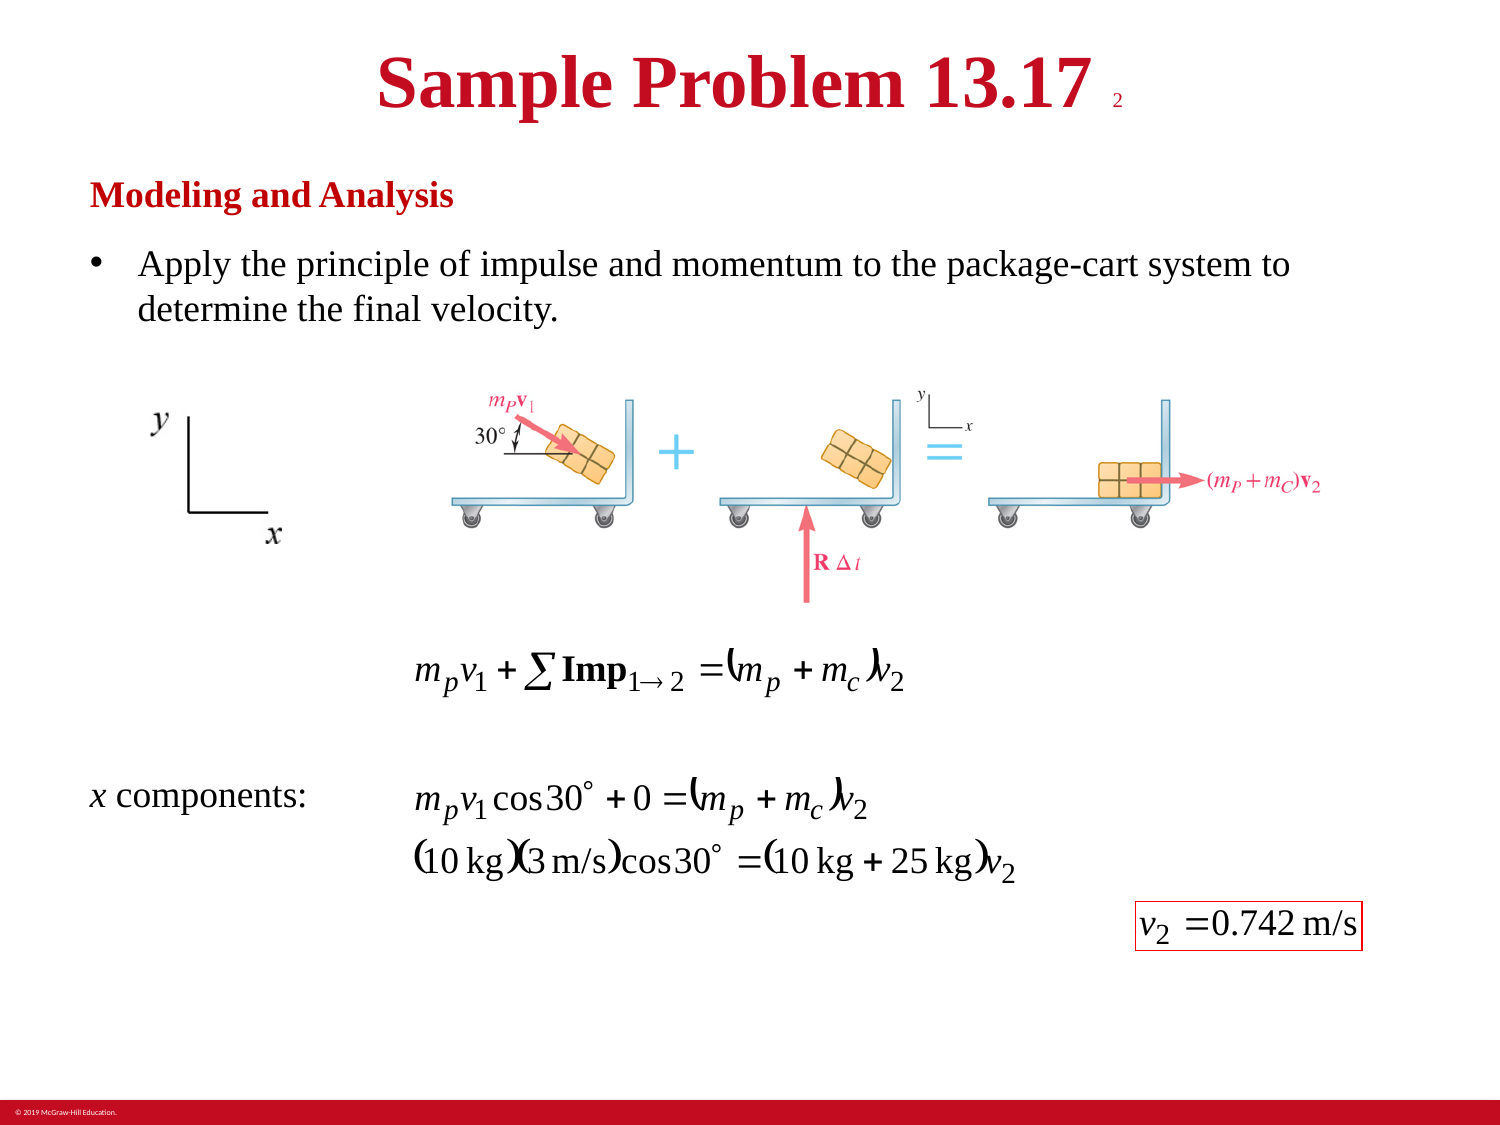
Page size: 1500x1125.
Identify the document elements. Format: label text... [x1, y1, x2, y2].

list x components: [75, 762, 338, 819]
list Modeling and Analysis Apply the principle of impulse and momentum to the package-cart system to determine the final velocity. [75, 162, 1425, 338]
picture [449, 373, 1321, 604]
title Sample Problem 13.17 2 [75, 24, 1425, 125]
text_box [1135, 901, 1362, 951]
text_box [410, 648, 909, 703]
picture [149, 399, 282, 544]
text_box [410, 777, 1020, 888]
